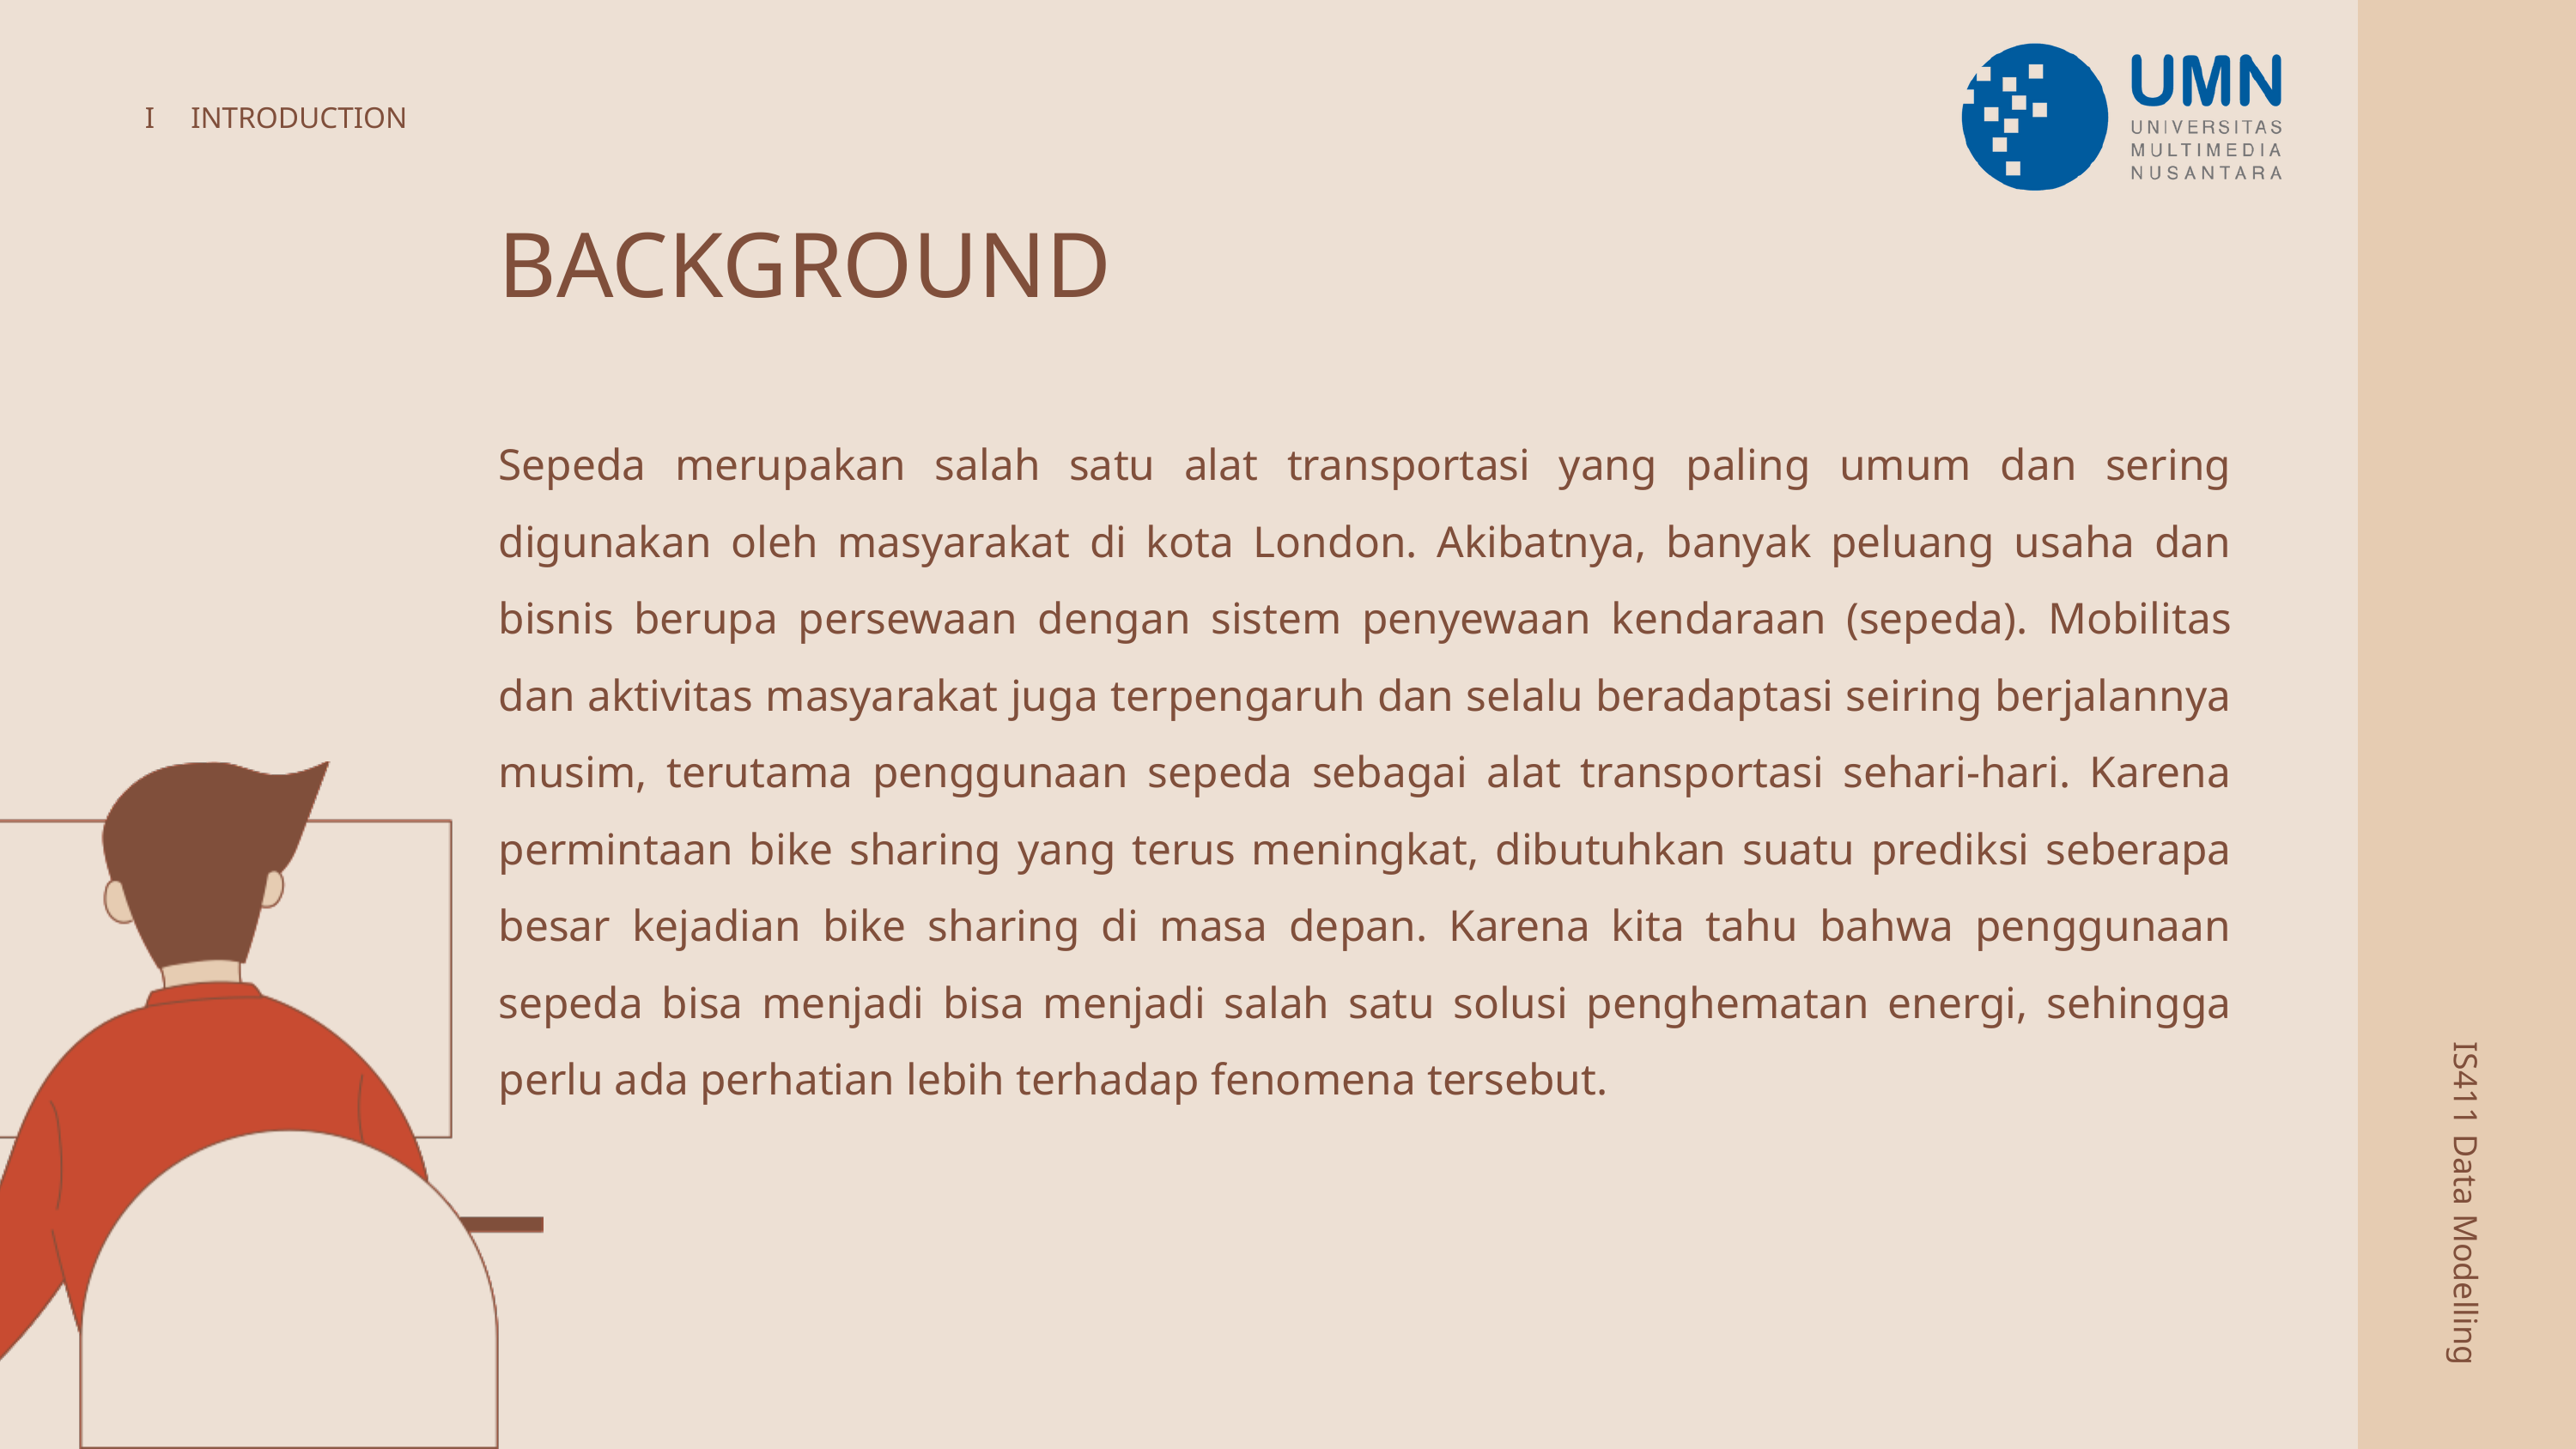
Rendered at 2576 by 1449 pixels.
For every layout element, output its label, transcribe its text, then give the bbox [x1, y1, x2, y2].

text_box Sepeda merupakan salah satu alat transportasi yang paling umum dan sering digunakan oleh masyarakat di kota London. Akibatnya, banyak peluang usaha dan bisnis berupa persewaan dengan sistem penyewaan kendaraan (sepeda). Mobilitas dan aktivitas masyarakat juga terpengaruh dan selalu beradaptasi seiring berjalannya musim, terutama penggunaan sepeda sebagai alat transportasi sehari-hari. Karena permintaan bike sharing yang terus meningkat, dibutuhkan suatu prediksi seberapa besar kejadian bike sharing di masa depan. Karena kita tahu bahwa penggunaan sepeda bisa menjadi bisa menjadi salah satu solusi penghematan energi, sehingga perlu ada perhatian lebih terhadap fenomena tersebut. [498, 412, 2233, 1104]
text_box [2357, 0, 2576, 1449]
picture [1928, 0, 2314, 203]
text_box I [144, 100, 179, 134]
text_box INTRODUCTION [191, 100, 647, 134]
text_box BACKGROUND [498, 190, 1464, 315]
picture [0, 761, 544, 1449]
